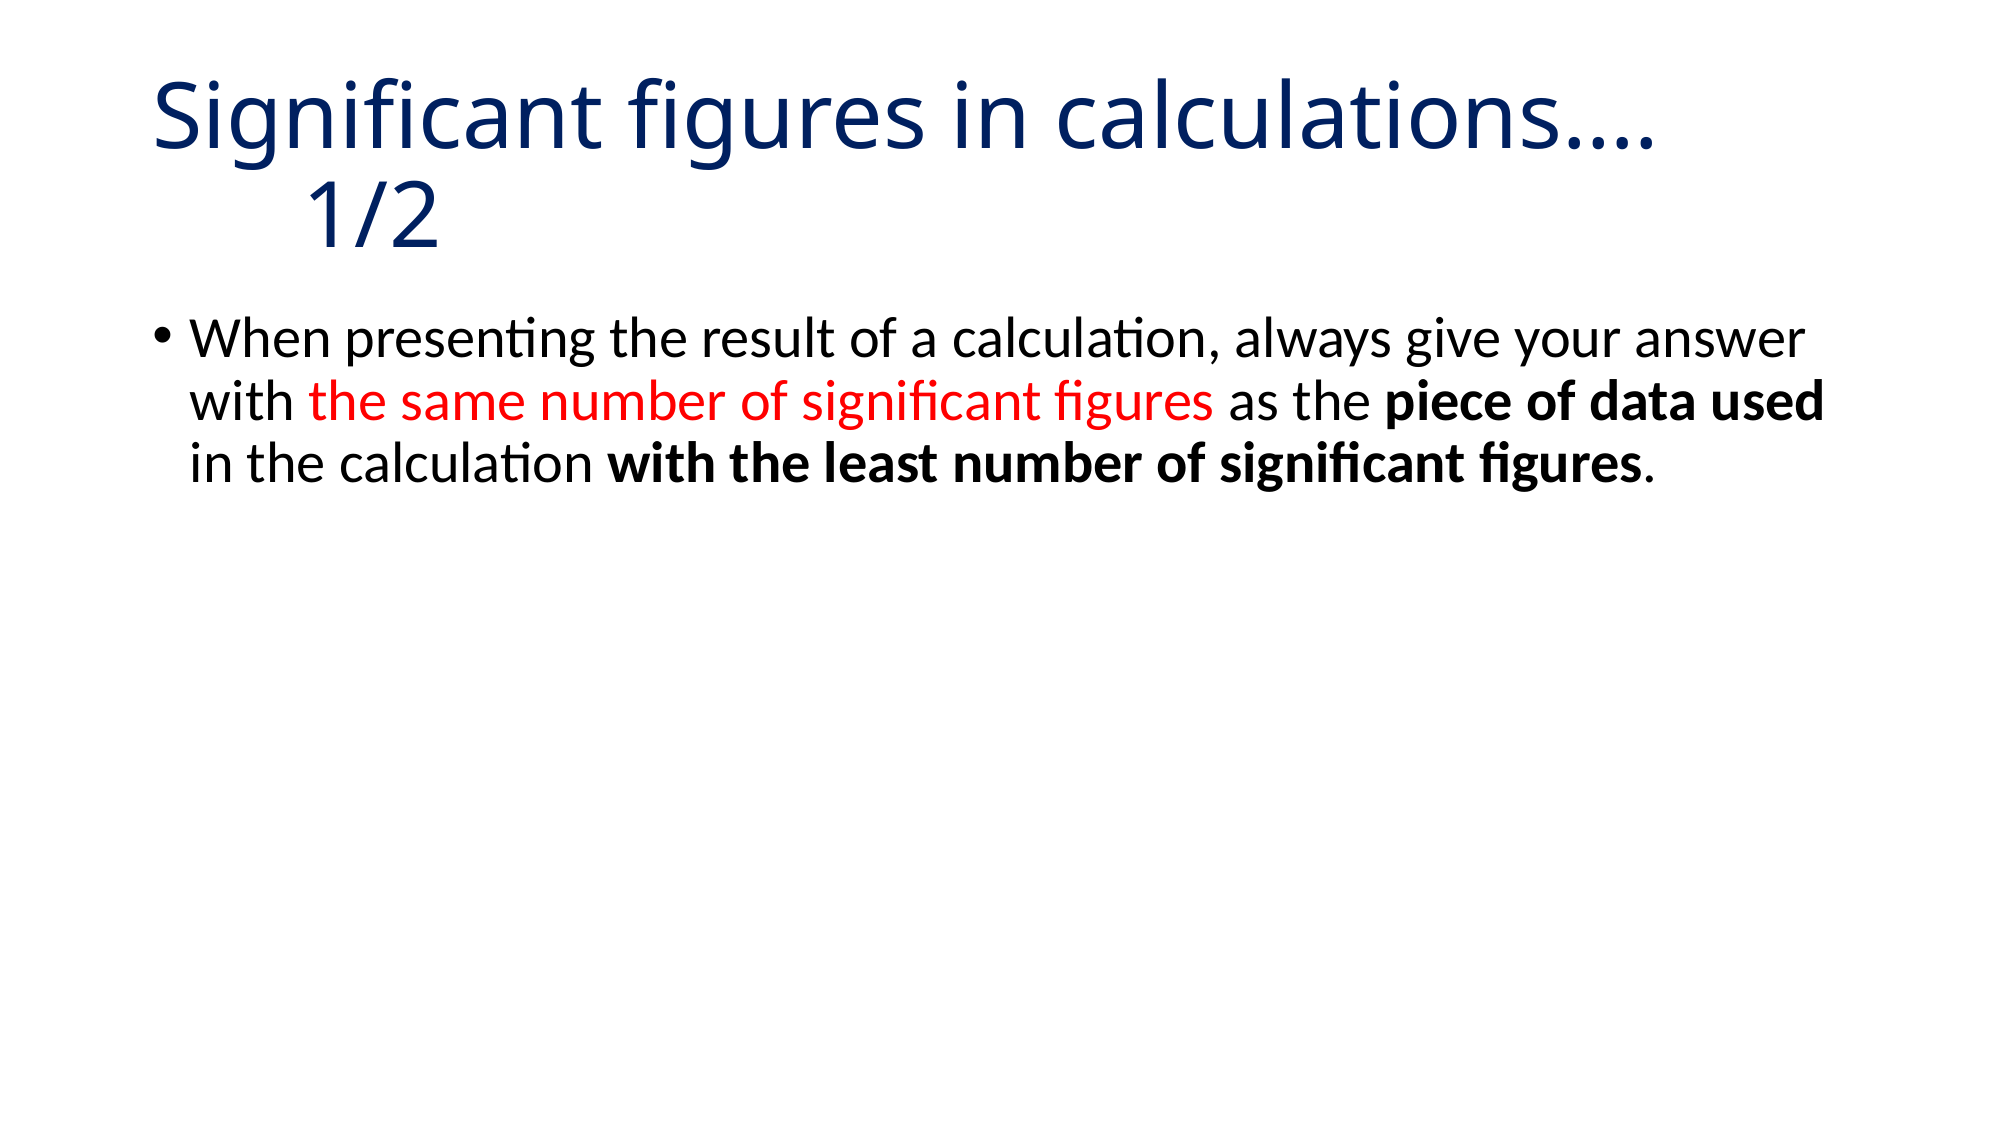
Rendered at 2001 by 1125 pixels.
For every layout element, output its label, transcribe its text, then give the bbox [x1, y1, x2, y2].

title Significant figures in calculations…. 1/2 [137, 59, 1863, 278]
list When presenting the result of a calculation, always give your answer with the same number of significant figures as the piece of data used in the calculation with the least number of significant figures. [137, 299, 1863, 563]
